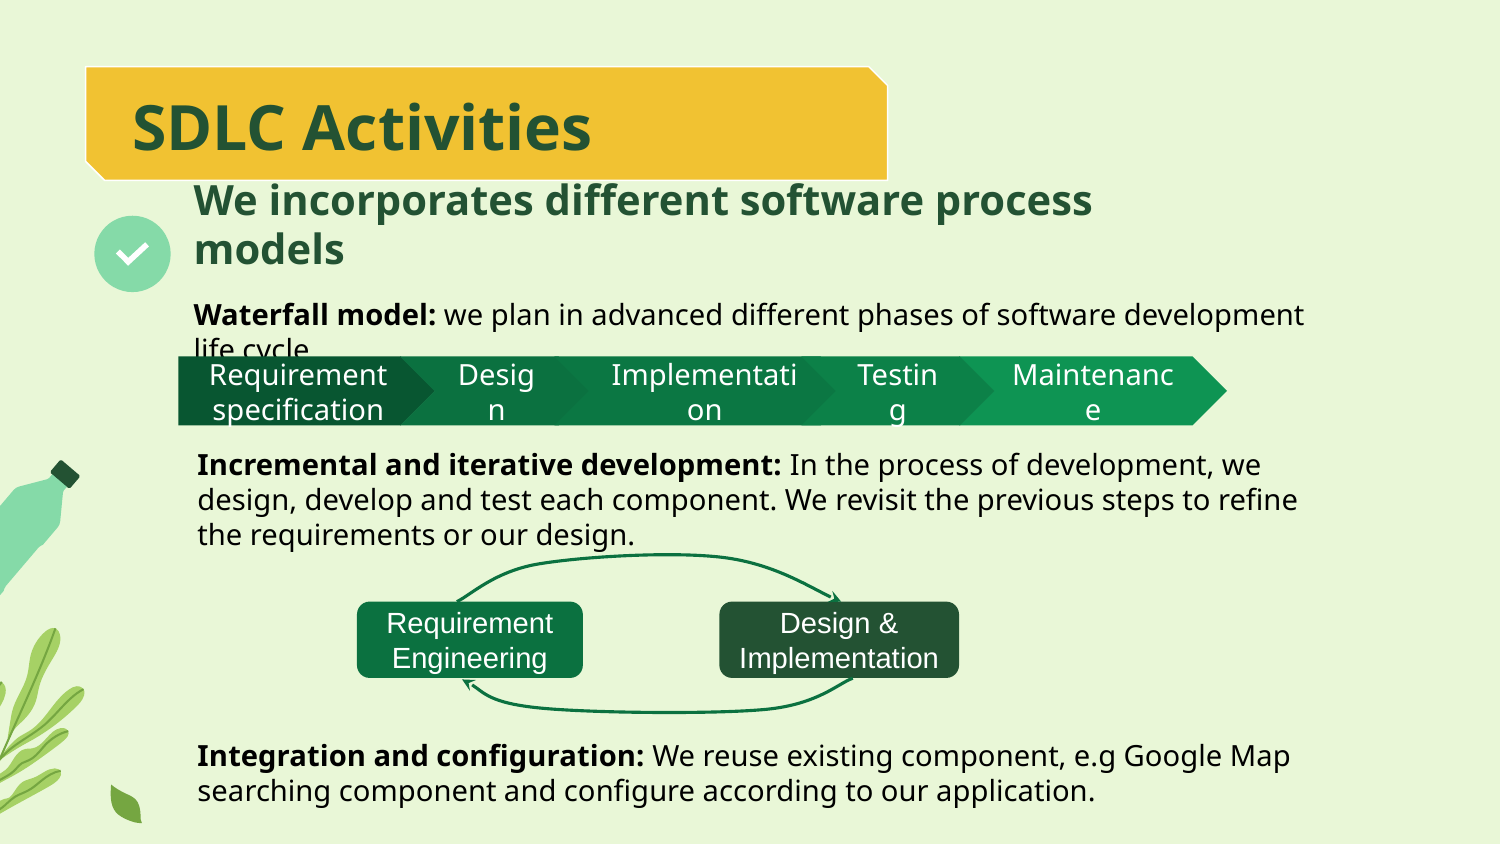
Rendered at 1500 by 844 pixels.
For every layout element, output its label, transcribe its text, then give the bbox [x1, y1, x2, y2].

text_box Implementation [554, 356, 834, 426]
title Waterfall model: we plan in advanced different phases of software development life cycle [178, 281, 1362, 351]
title We incorporates different software process models [178, 219, 1216, 281]
text_box Design & Implementation [719, 601, 960, 678]
text_box Testing [801, 356, 995, 426]
text_box [85, 66, 888, 181]
text_box Requirement specification [178, 356, 433, 426]
text_box Maintenance [961, 356, 1228, 426]
title Incremental and iterative development: In the process of development, we design, develop and test each component. We revisit the previous steps to refine the requirements or our design. [182, 431, 1362, 533]
text_box [456, 554, 842, 603]
text_box Requirement Engineering [356, 601, 583, 678]
title SDLC Activities [116, 72, 1383, 167]
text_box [94, 215, 171, 293]
text_box [462, 678, 853, 713]
text_box Design [400, 356, 587, 426]
title Integration and configuration: We reuse existing component, e.g Google Map searching component and configure according to our application. [182, 722, 1383, 824]
